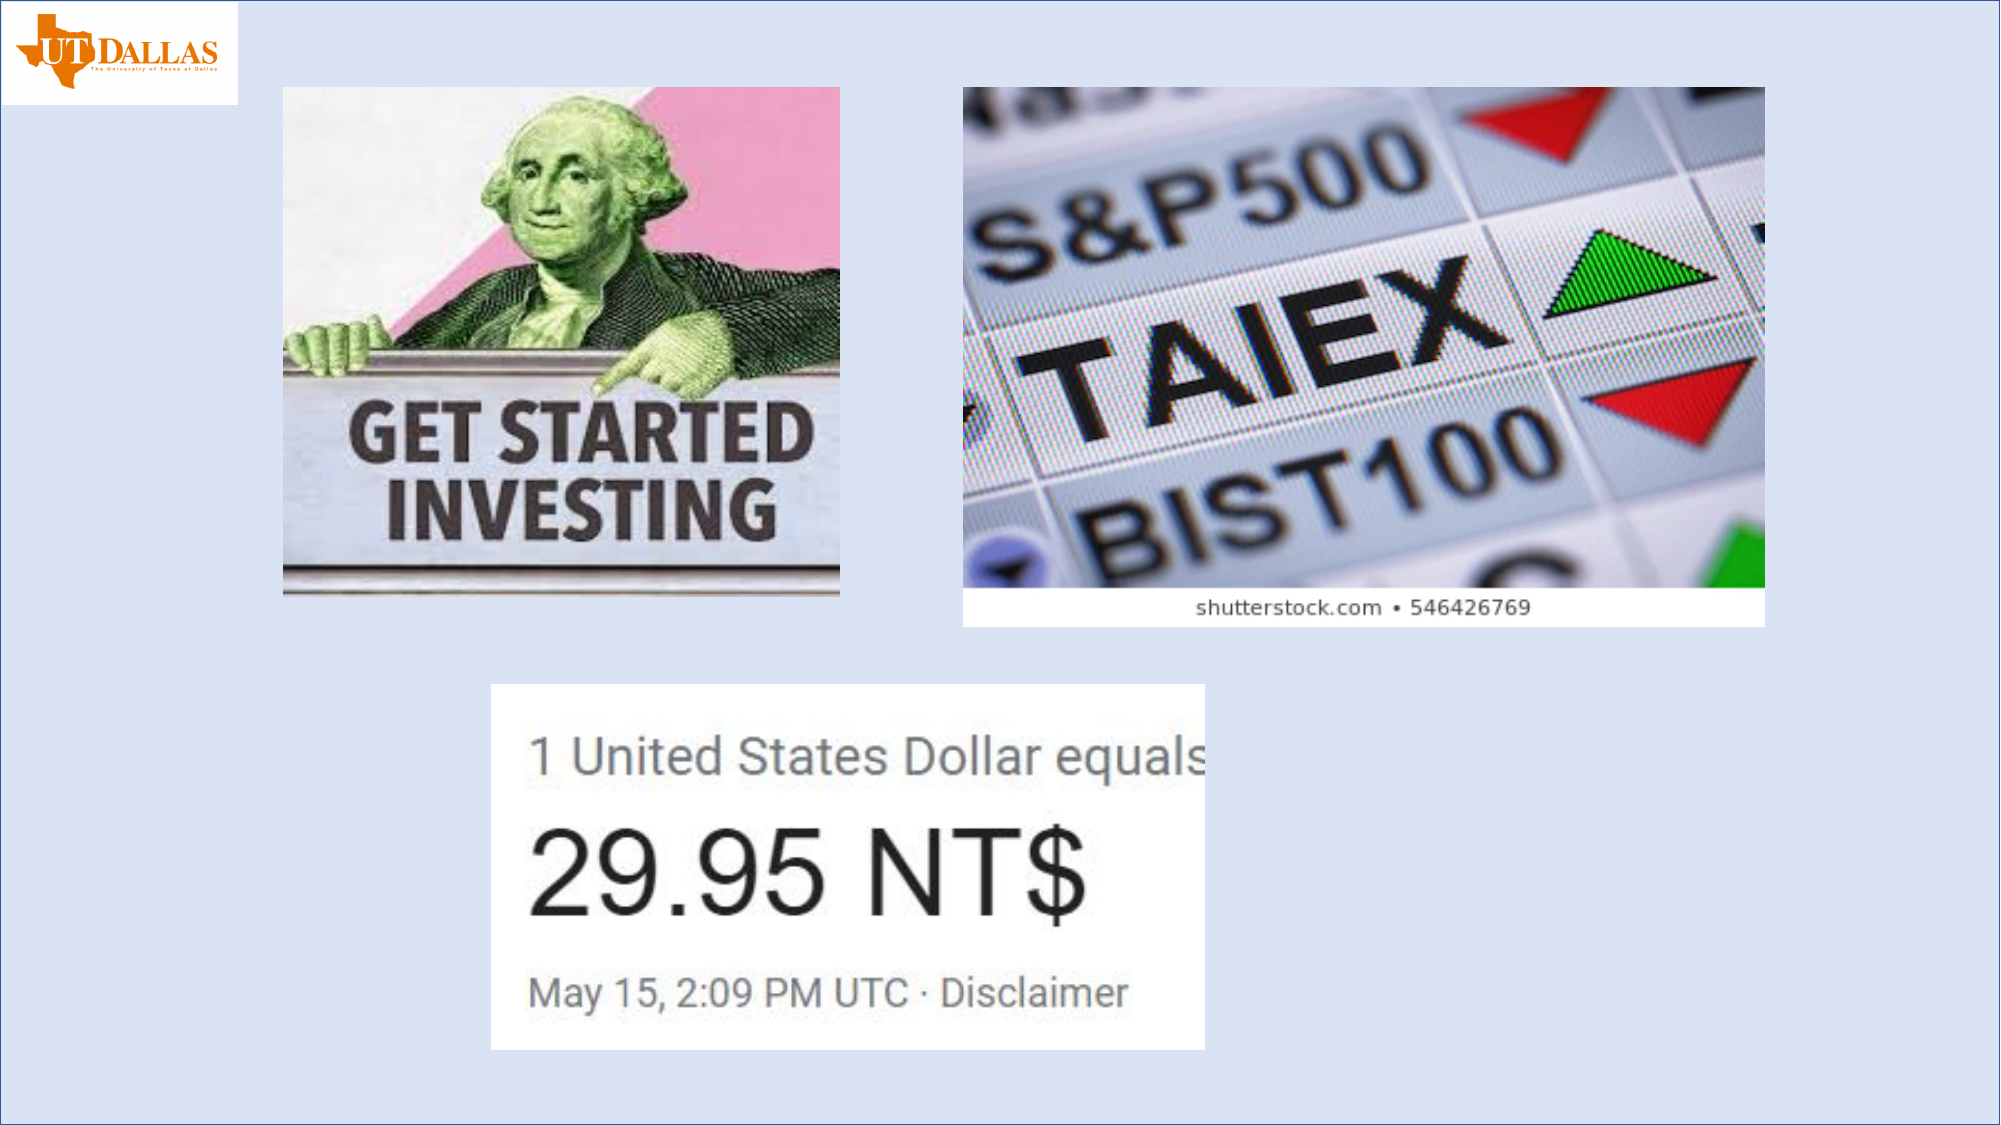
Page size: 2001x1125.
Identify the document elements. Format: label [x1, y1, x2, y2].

text_box [0, 0, 2000, 1125]
picture [2, 2, 238, 105]
picture [491, 684, 1205, 1050]
picture [963, 87, 1765, 627]
picture [283, 87, 840, 598]
